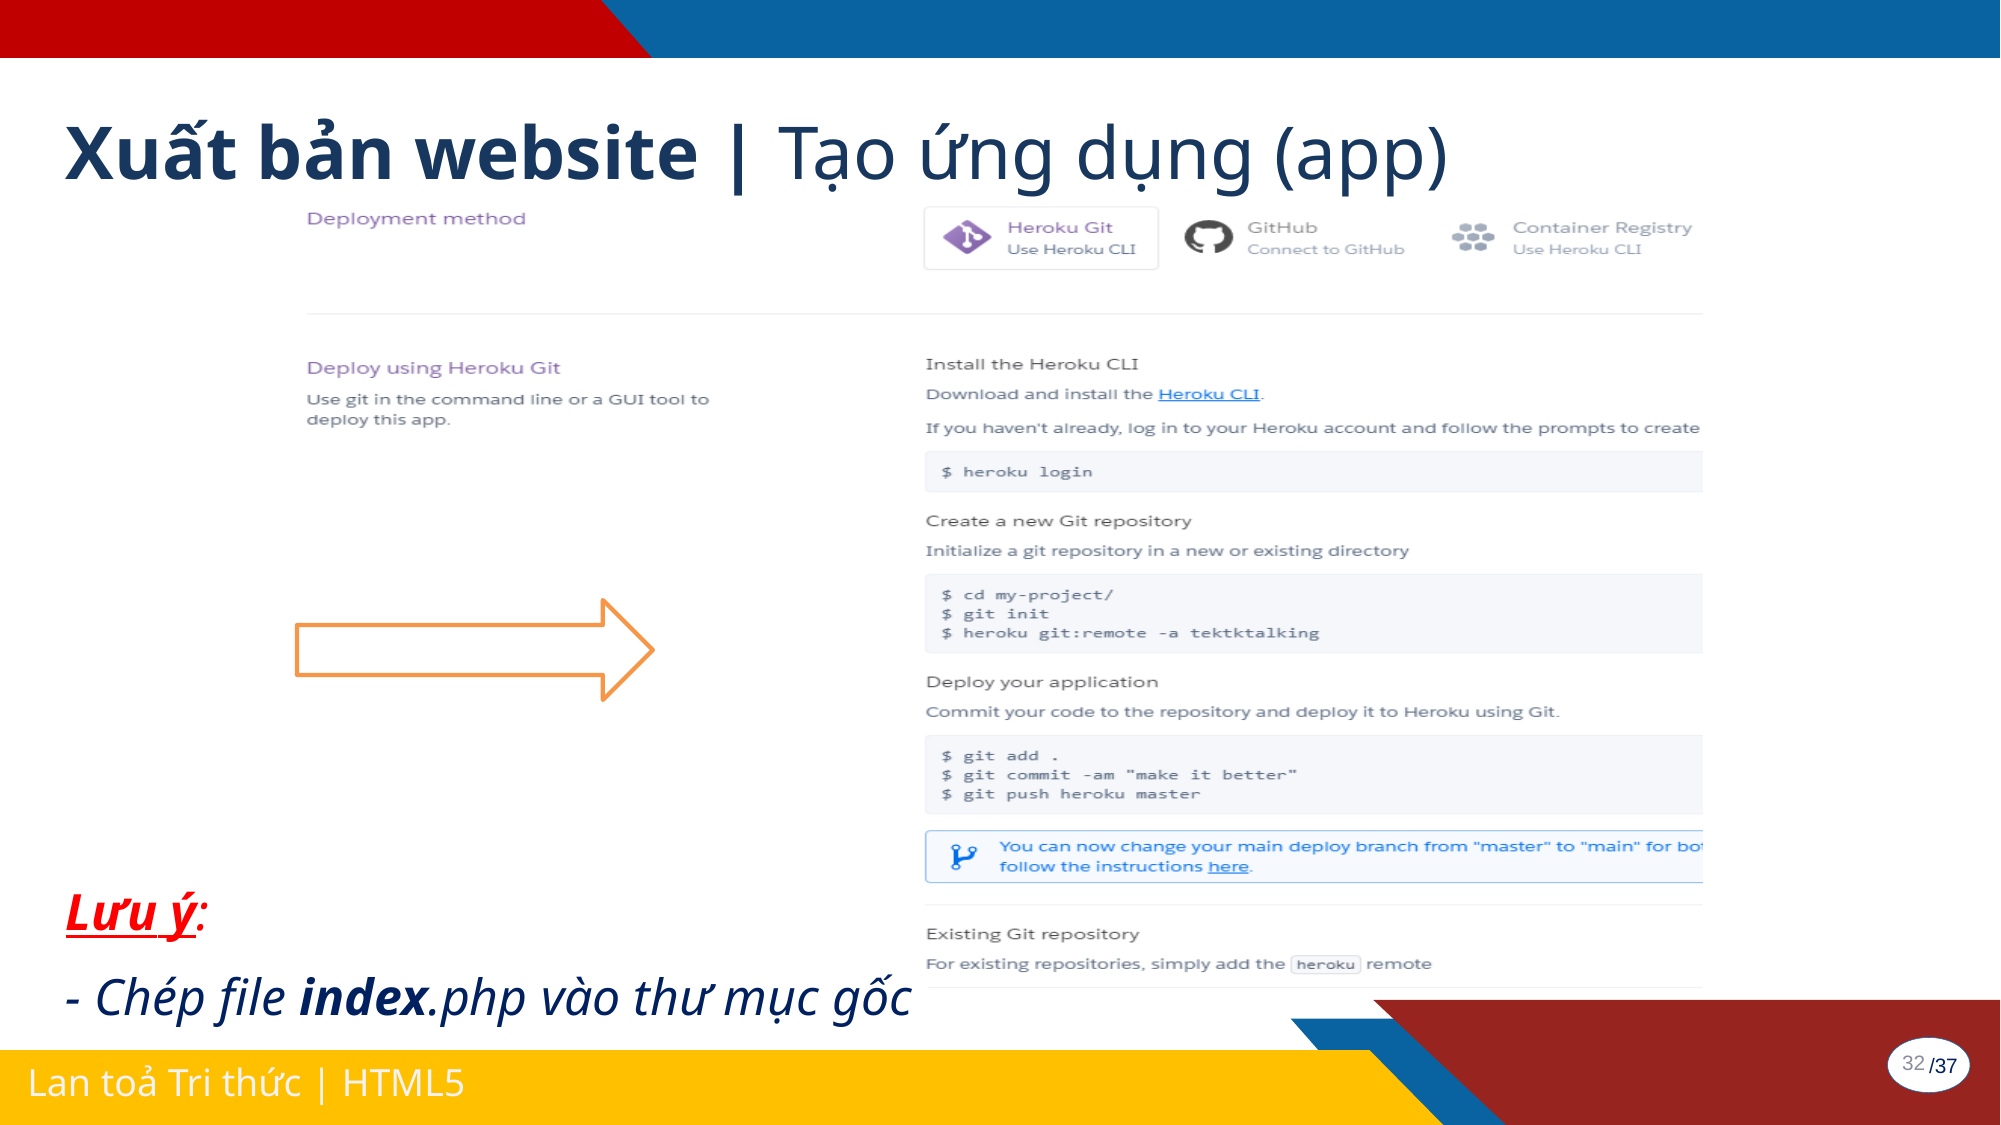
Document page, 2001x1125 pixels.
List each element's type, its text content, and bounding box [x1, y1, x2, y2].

slide_number 32 [1792, 1050, 1925, 1076]
title Xuất bản website | Tạo ứng dụng (app) [65, 107, 1935, 196]
picture [296, 199, 1704, 988]
list Lưu ý: - Chép file index.php vào thư mục gốc [65, 880, 1113, 1028]
